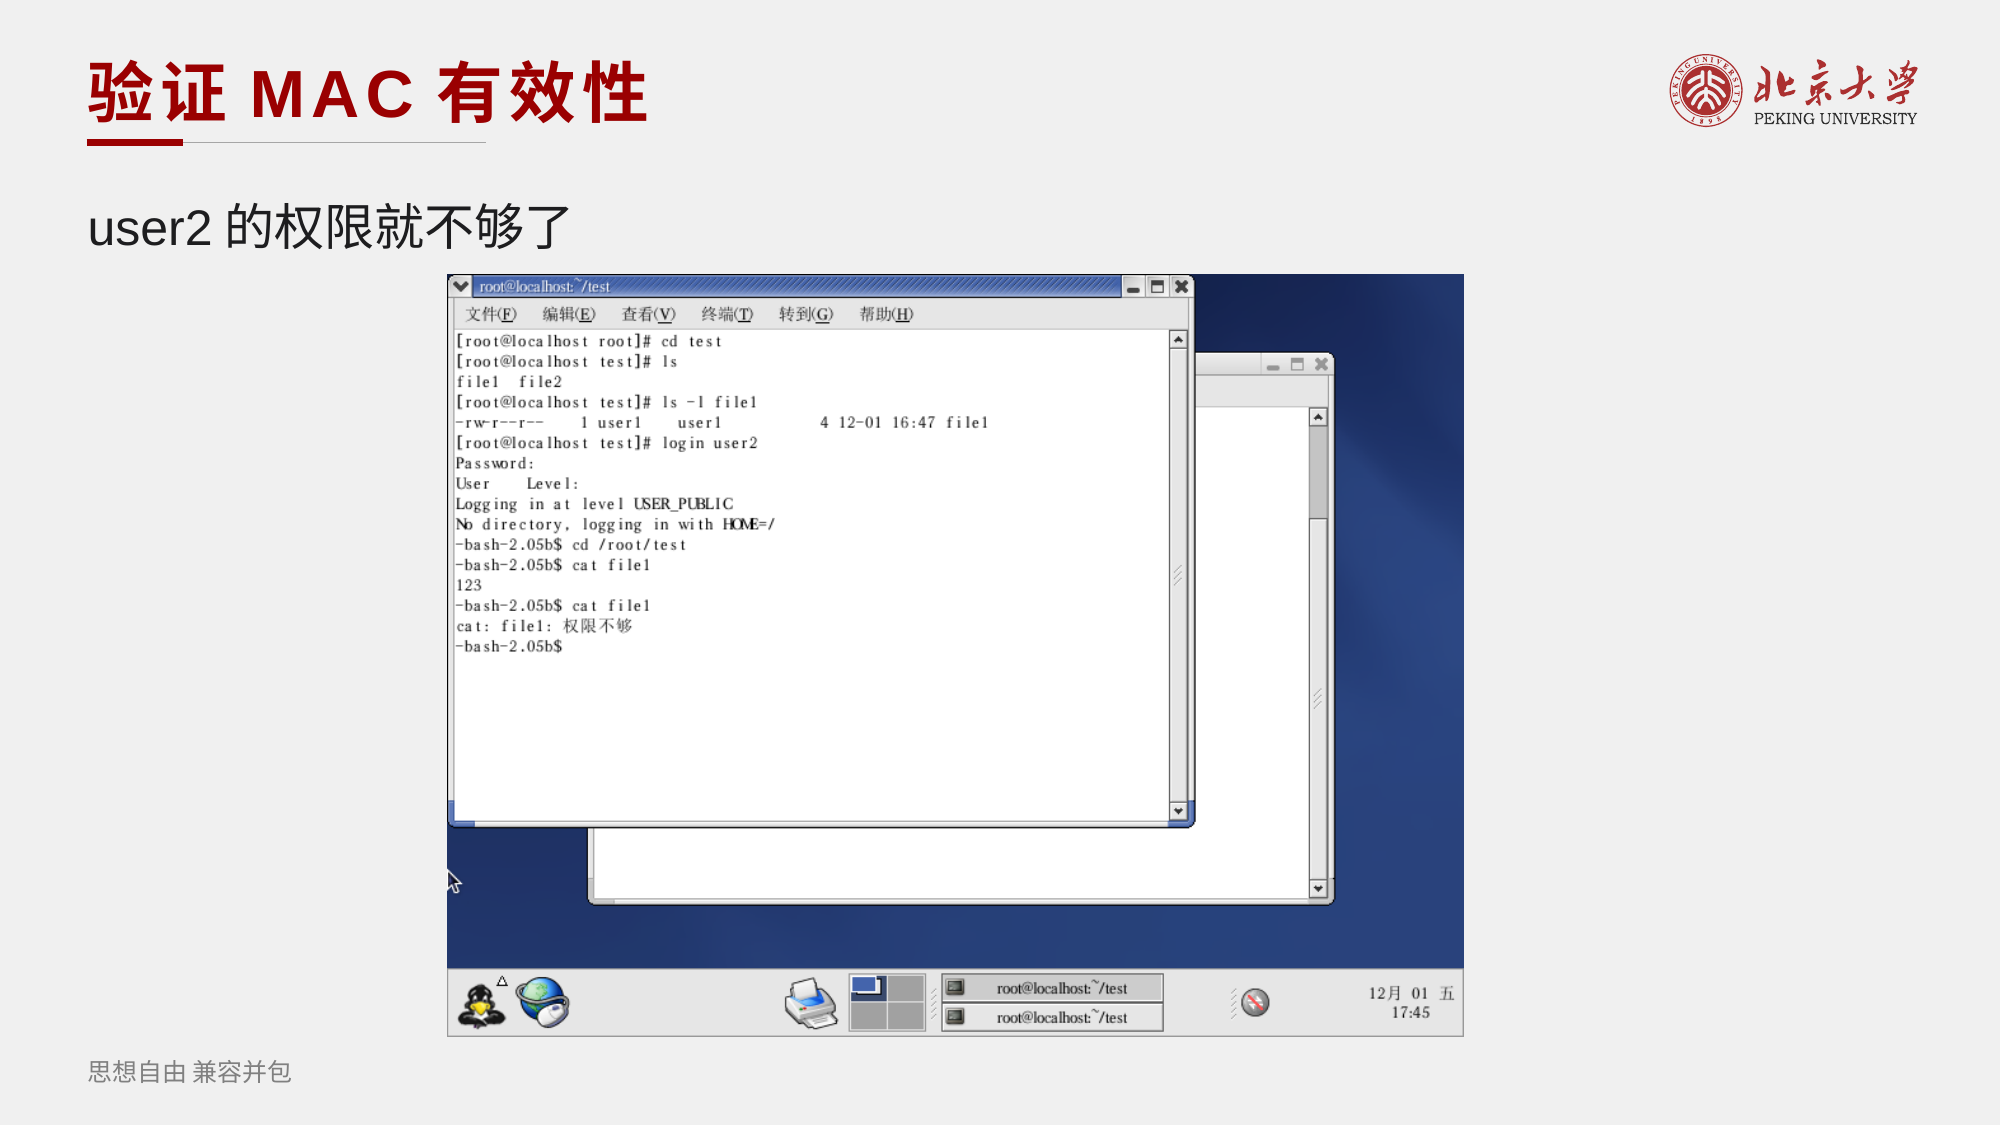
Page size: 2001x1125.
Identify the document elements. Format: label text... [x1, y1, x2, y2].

picture [447, 274, 1465, 1037]
list user2的权限就不够了 [72, 187, 1940, 1004]
title 验证MAC有效性 [72, 39, 1559, 142]
